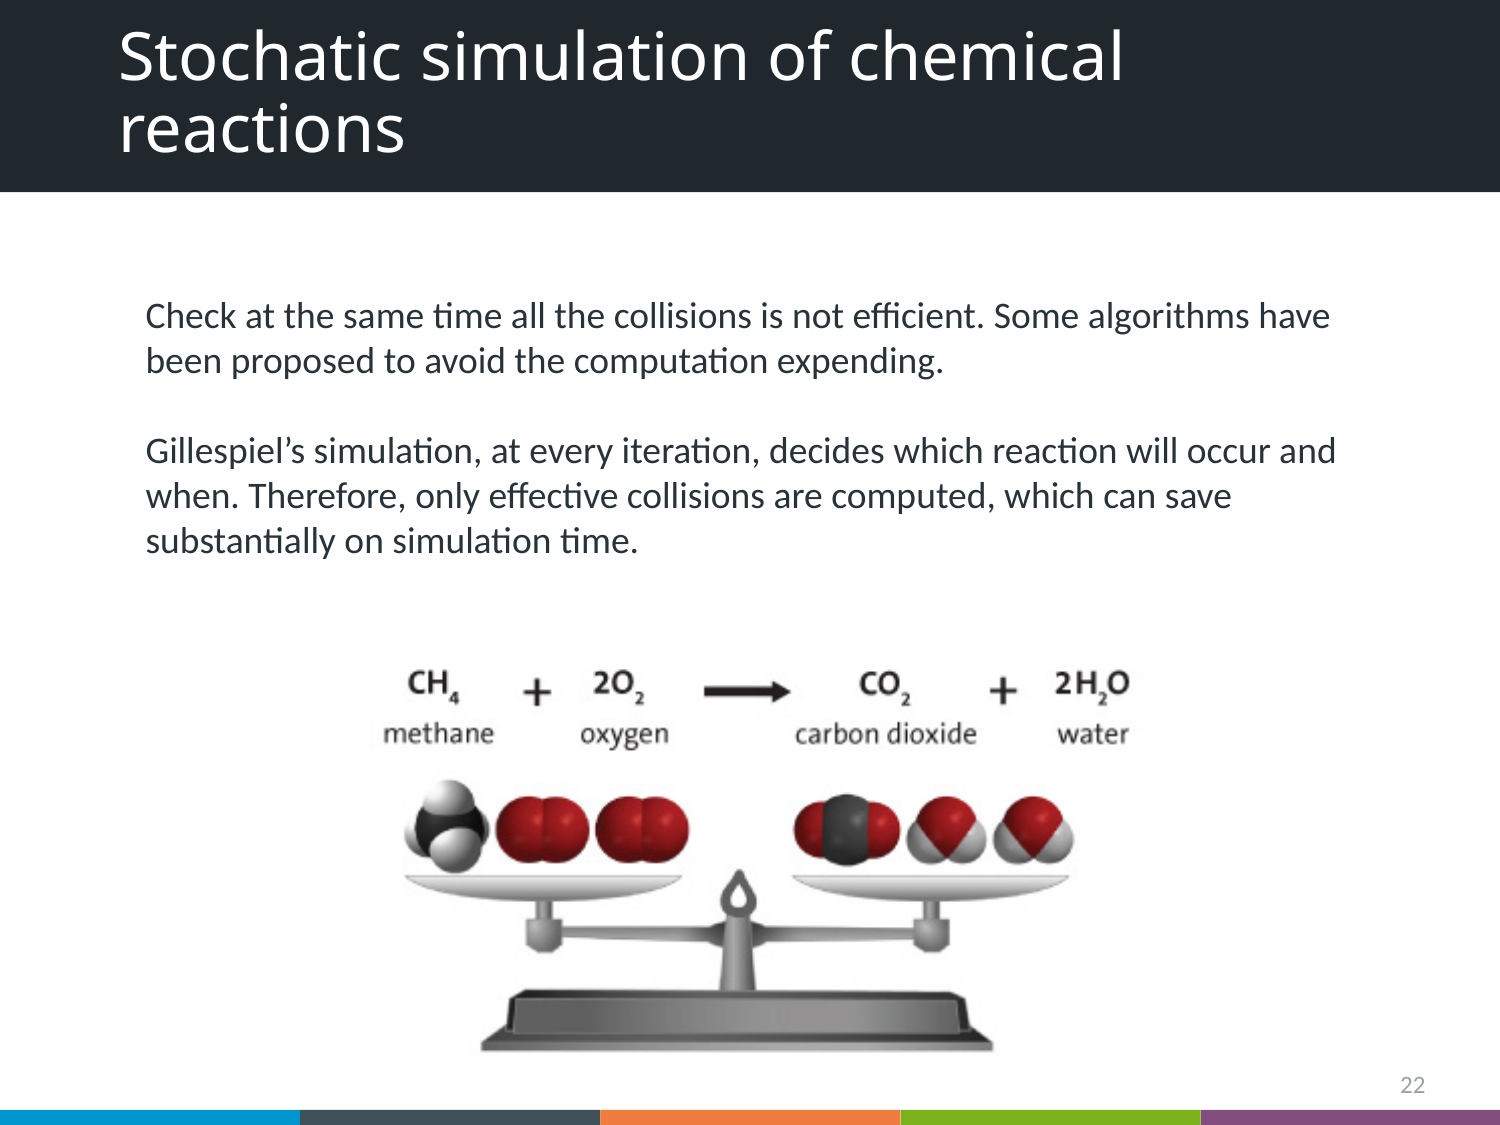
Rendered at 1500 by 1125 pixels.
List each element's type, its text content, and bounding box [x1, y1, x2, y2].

title Stochatic simulation of chemical reactions [103, 40, 1397, 151]
picture [0, 654, 1500, 1057]
slide_number 22 [1103, 1060, 1441, 1107]
text_box Check at the same time all the collisions is not efficient. Some algorithms have been proposed to avoid the computation expending. Gillespiel’s simulation, at every iteration, decides which reaction will occur and when. Therefore, only effective collisions are computed, which can save substantially on simulation time. [130, 283, 1394, 569]
